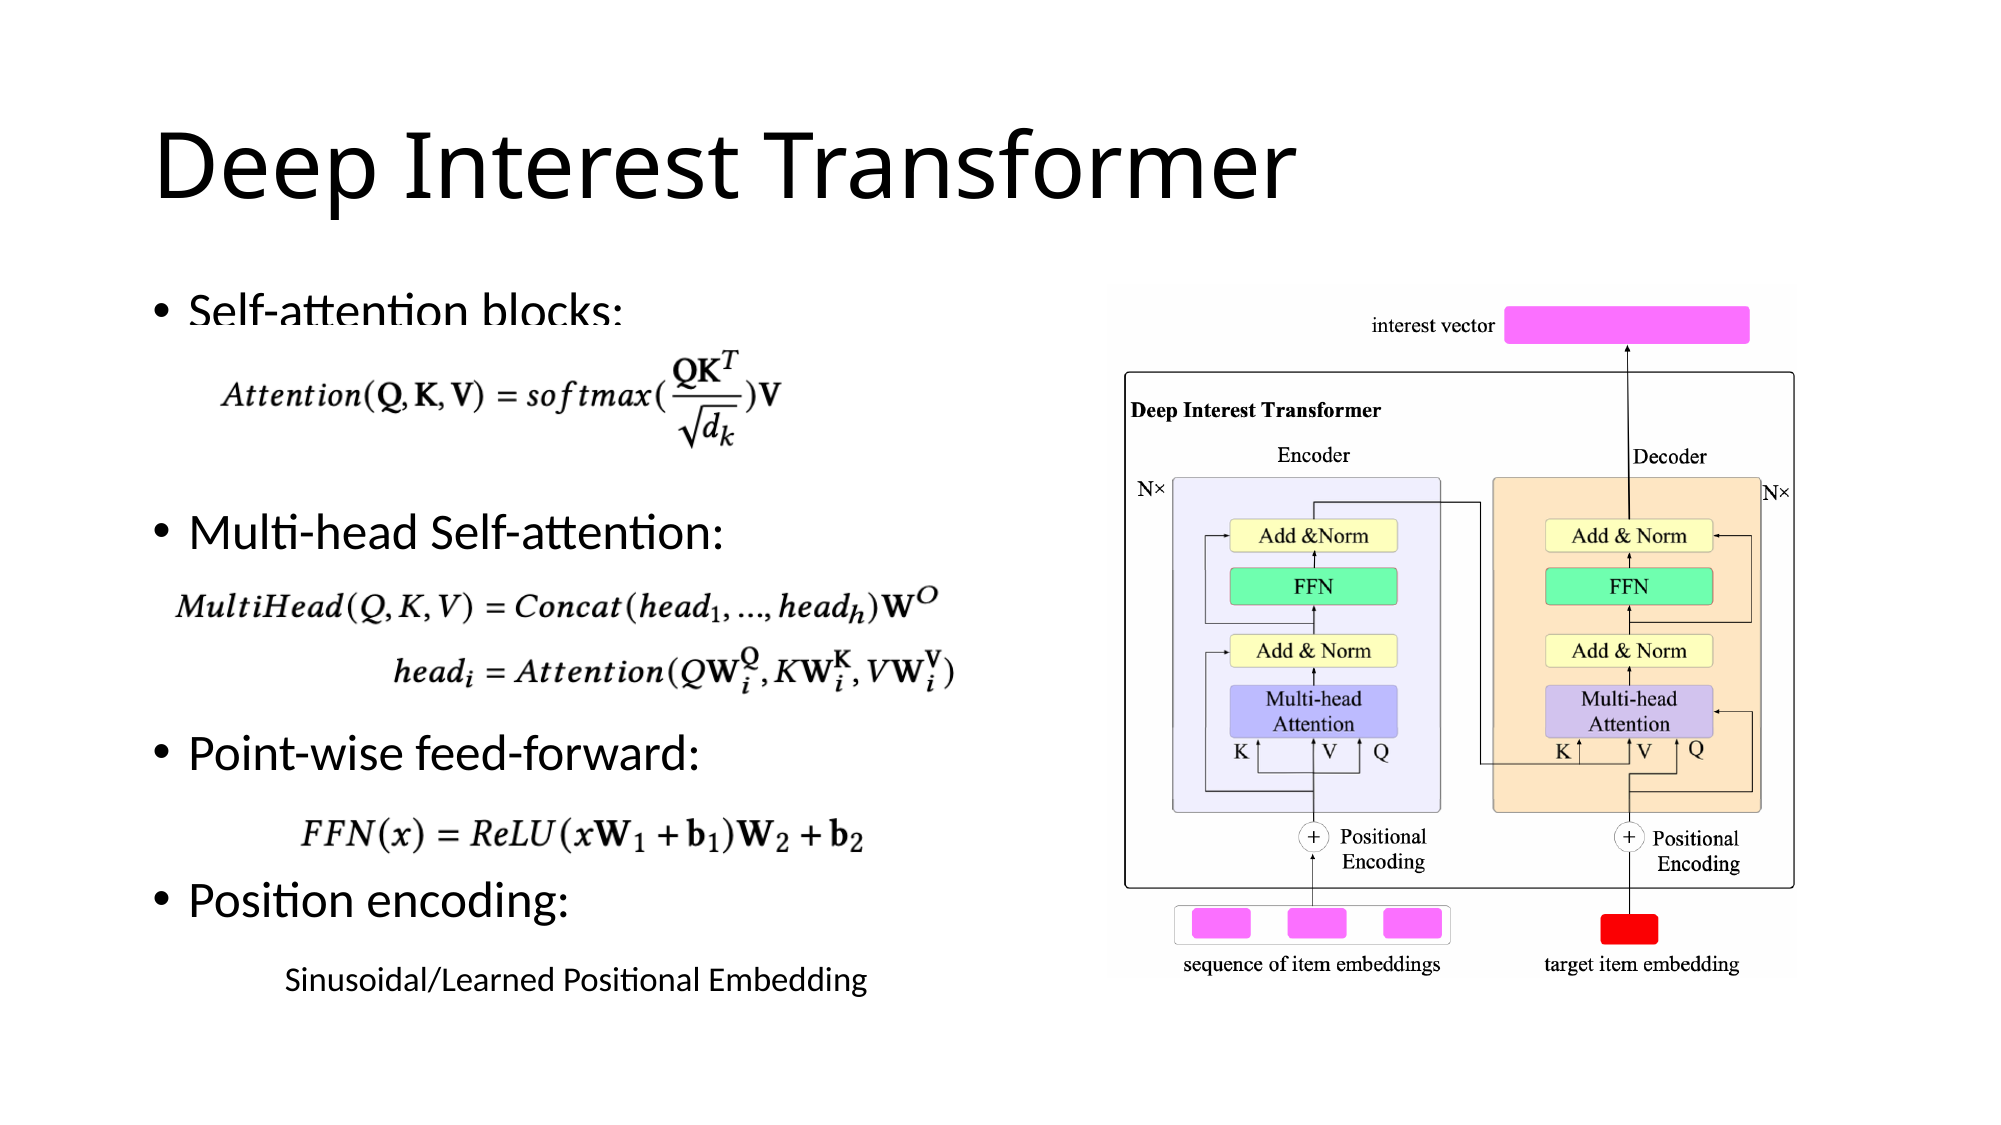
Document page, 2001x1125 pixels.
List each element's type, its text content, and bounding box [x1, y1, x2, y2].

picture [154, 574, 1001, 702]
list Self-attention blocks: Multi-head Self-attention: Point-wise feed-forward: Position encoding: Sinusoidal/Learned Positional Embedding [137, 277, 984, 1016]
title Deep Interest Transformer [137, 59, 1863, 278]
picture [261, 799, 914, 869]
picture [1107, 284, 1827, 992]
picture [164, 325, 834, 476]
